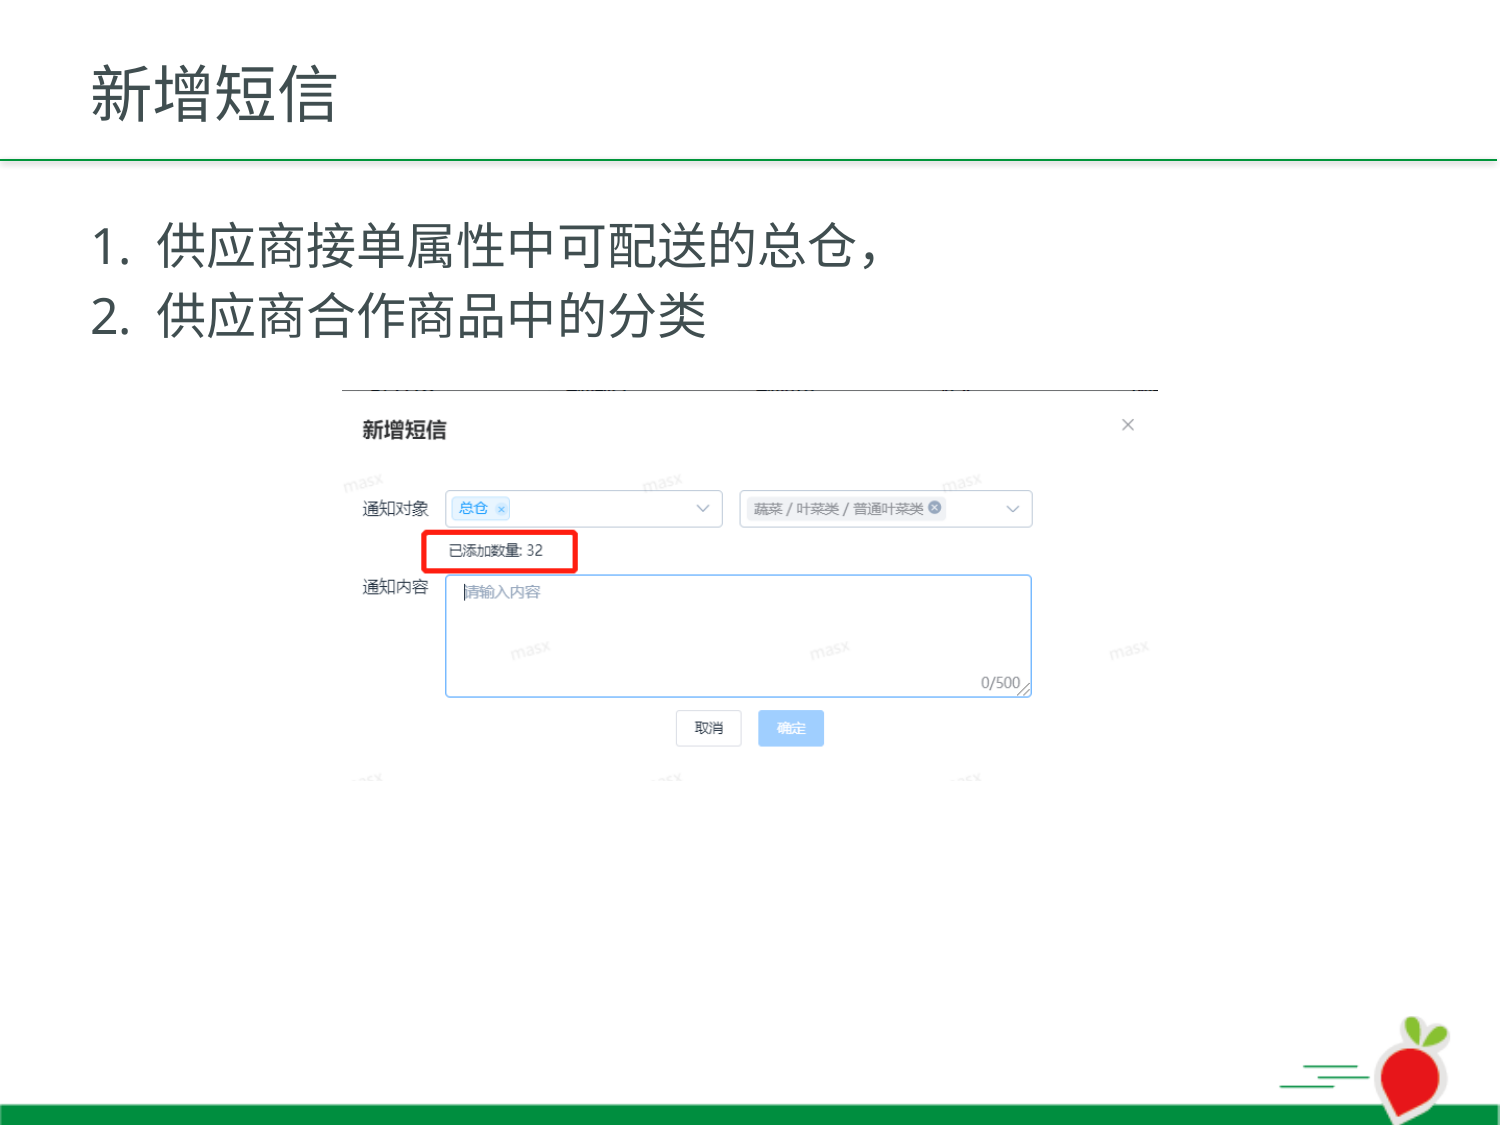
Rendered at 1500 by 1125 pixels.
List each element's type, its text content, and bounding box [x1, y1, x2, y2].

picture [0, 1016, 1500, 1125]
title 新增短信 [75, 41, 1054, 143]
picture [342, 390, 1158, 782]
list 1. 供应商接单属性中可配送的总仓， 2. 供应商合作商品中的分类 [75, 206, 1425, 965]
